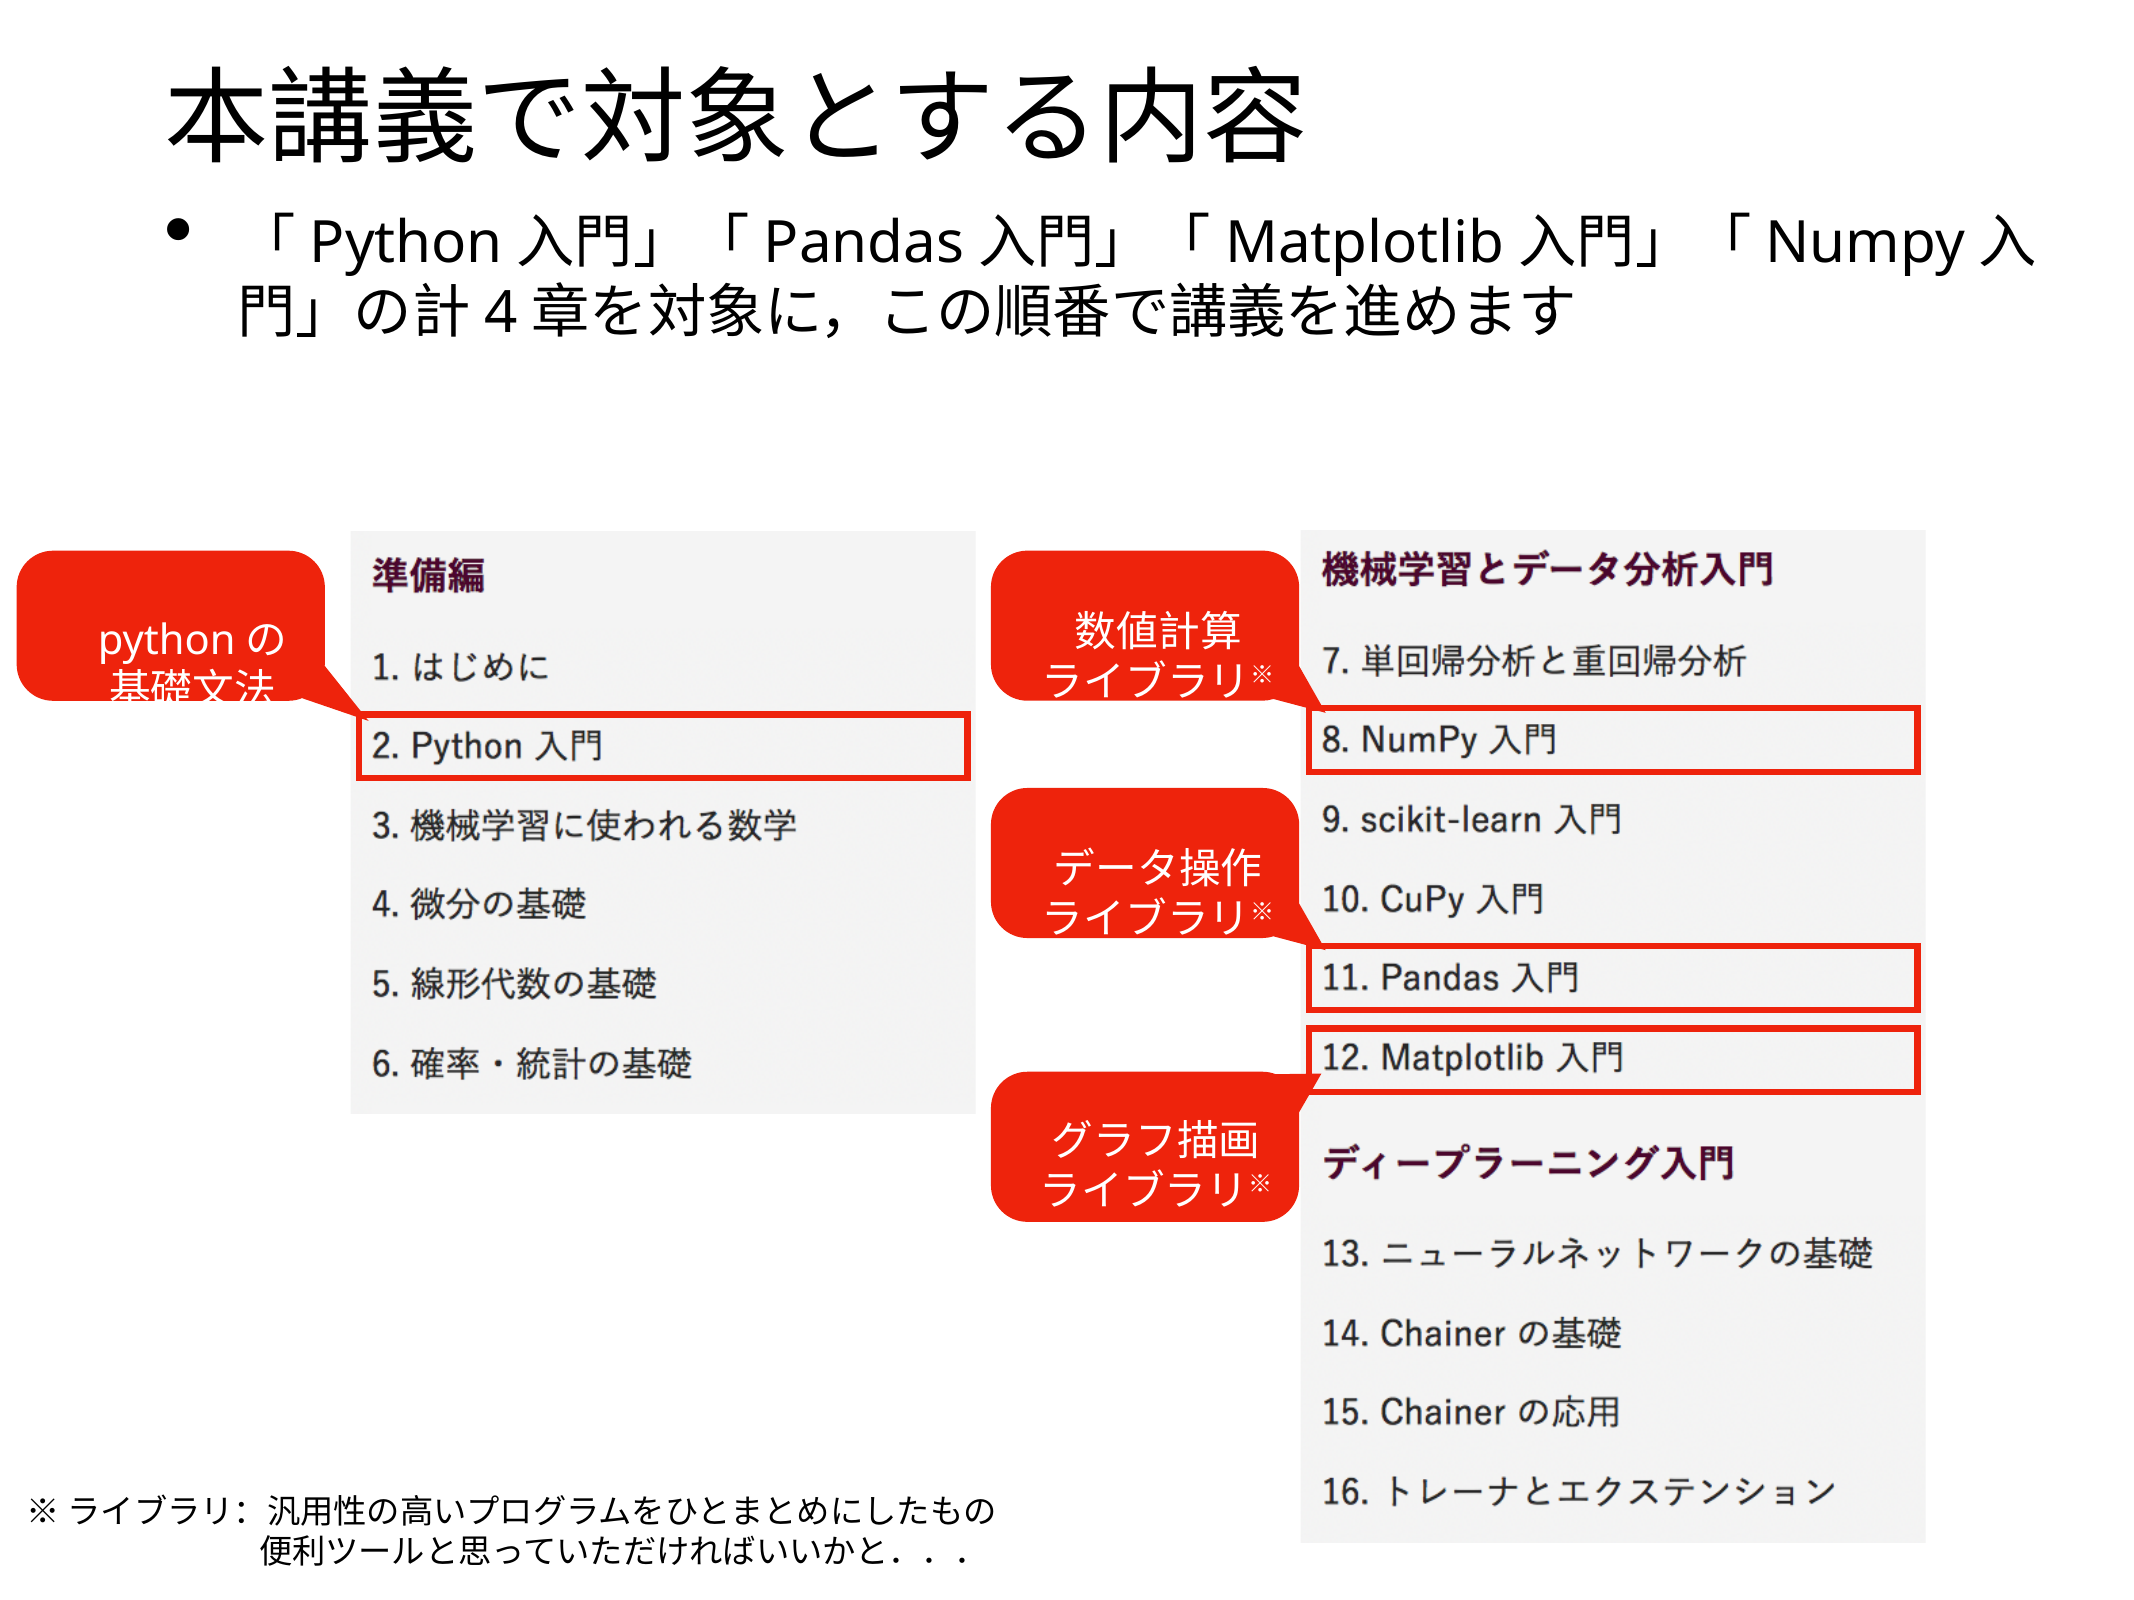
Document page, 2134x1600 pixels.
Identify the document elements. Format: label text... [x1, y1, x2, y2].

text_box 数値計算 ライブラリ※ [990, 550, 1300, 707]
text_box ※ライブラリ：汎用性の高いプログラムをひとまとめにしたもの 便利ツールと思っていただければいいかと．．． [18, 1481, 1035, 1579]
text_box グラフ描画 ライブラリ※ [990, 1071, 1300, 1222]
list 「Python入門」「Pandas入門」「Matplotlib入門」「Numpy入門」の計4章を対象に，この順番で講義を進めます [155, 195, 2064, 477]
picture [350, 530, 976, 1115]
picture [1300, 530, 1926, 1544]
title 本講義で対象とする内容 [155, 41, 1978, 193]
text_box pythonの 基礎文法 [16, 550, 350, 715]
text_box データ操作 ライブラリ※ [990, 787, 1300, 944]
